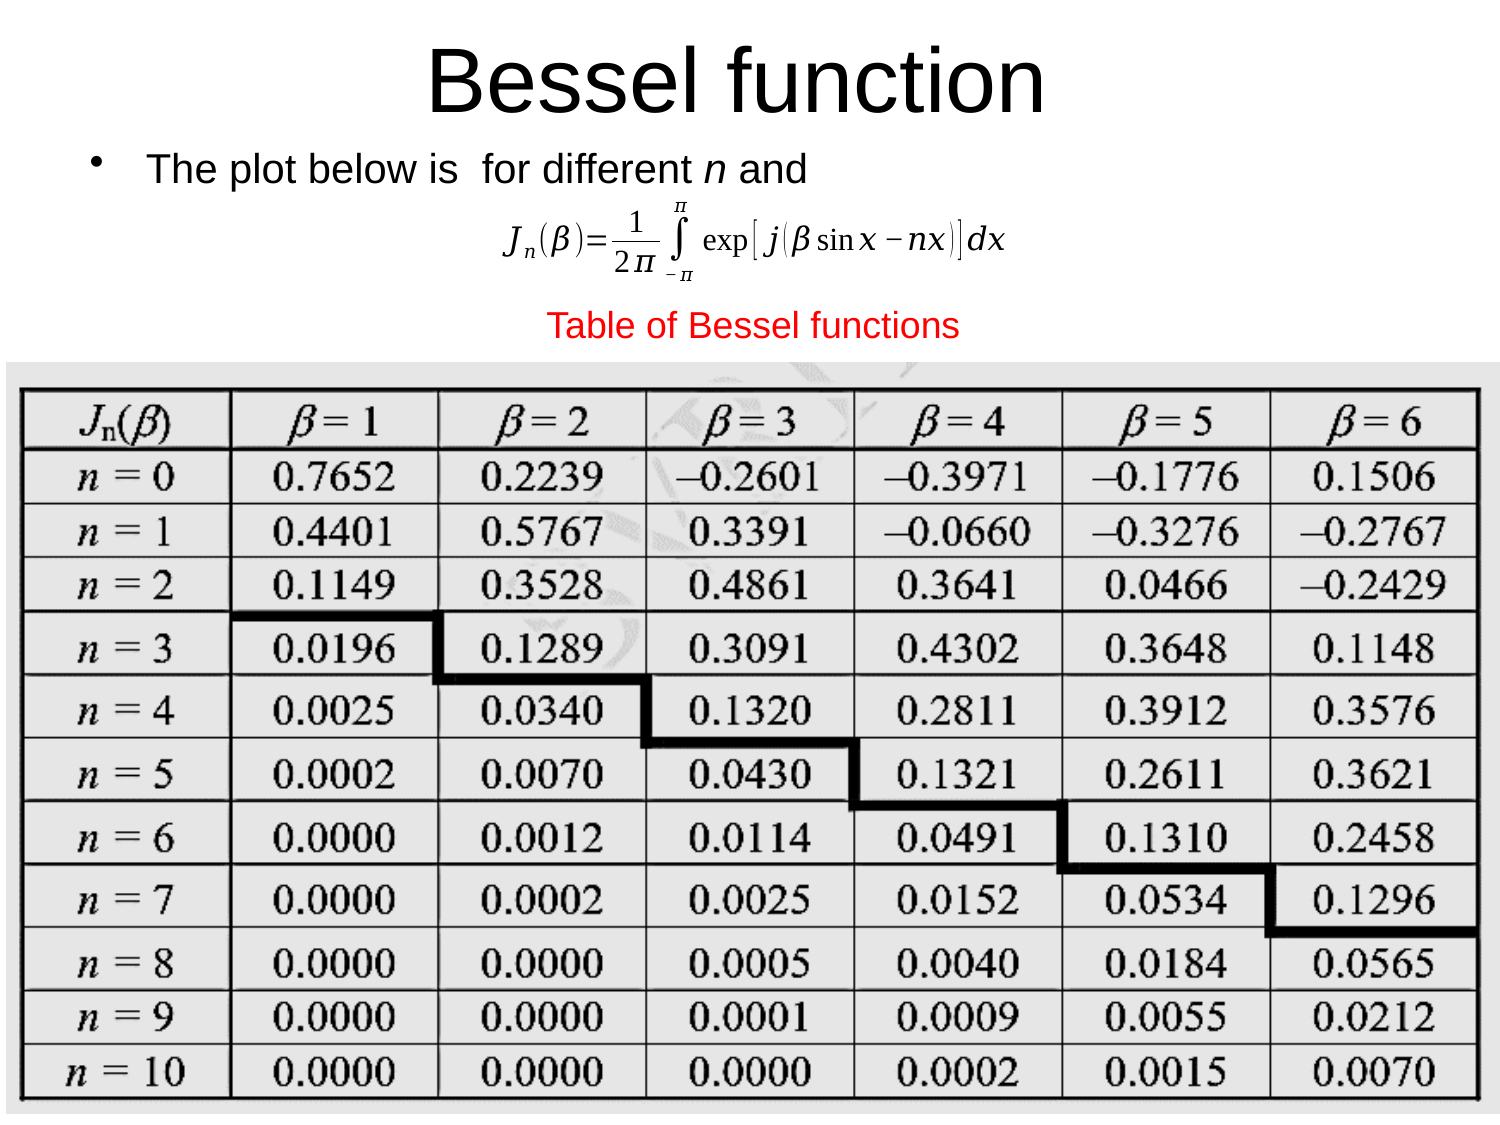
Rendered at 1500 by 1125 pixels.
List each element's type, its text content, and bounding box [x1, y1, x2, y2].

text_box Table of Bessel functions [531, 293, 976, 354]
picture [5, 362, 1500, 1114]
